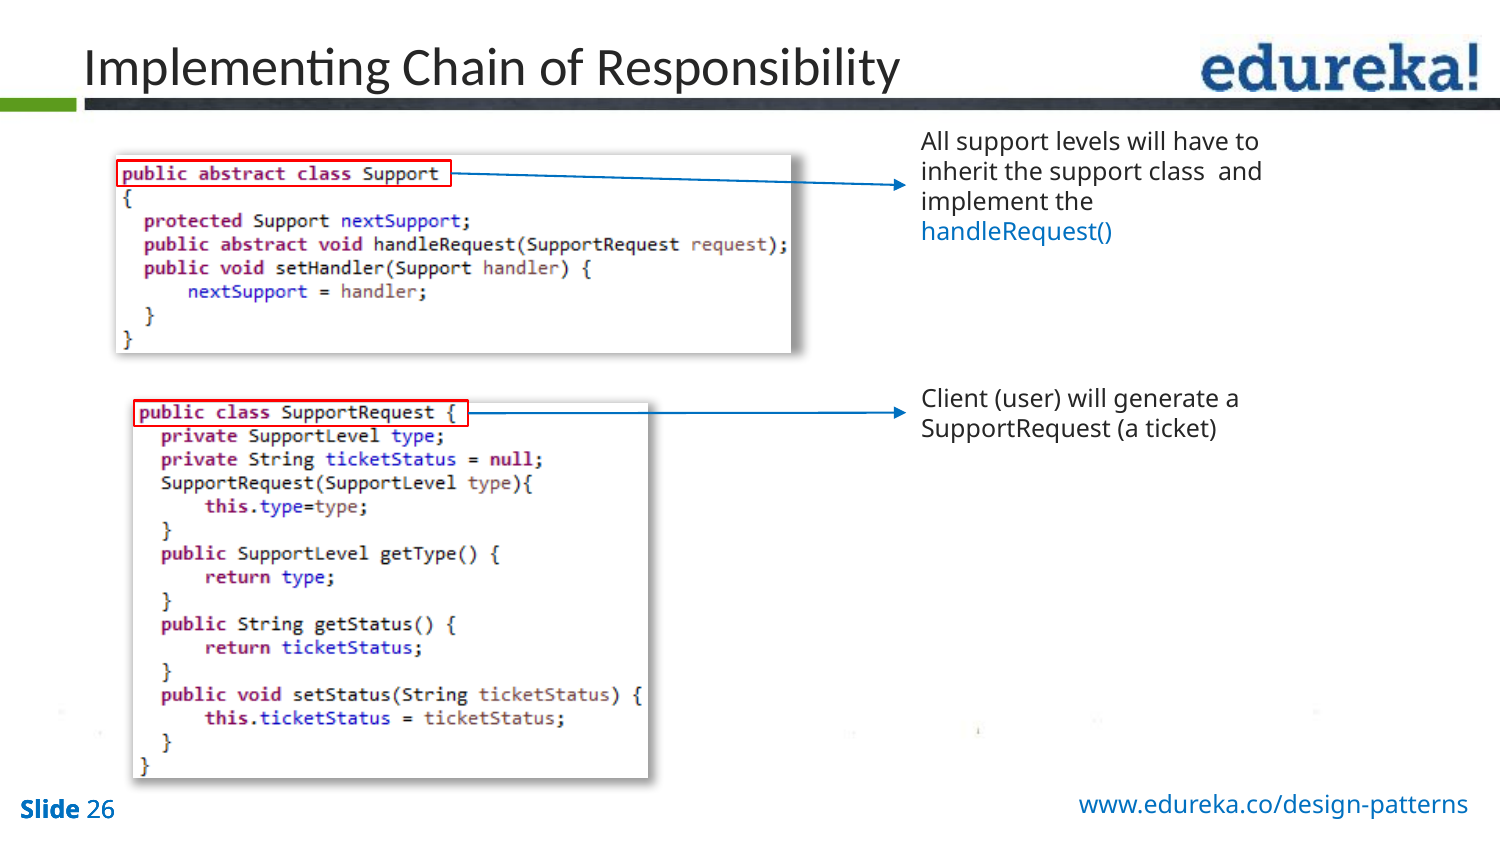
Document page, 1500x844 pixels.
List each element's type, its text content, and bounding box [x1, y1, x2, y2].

text_box [132, 398, 470, 403]
text_box Implementing Chain of Responsibility [68, 23, 942, 104]
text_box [450, 170, 907, 174]
text_box All support levels will have to inherit the support class and implement the handleRequest() [906, 117, 1301, 253]
picture [0, 0, 1500, 844]
text_box Client (user) will generate a SupportRequest (a ticket) [906, 375, 1279, 450]
